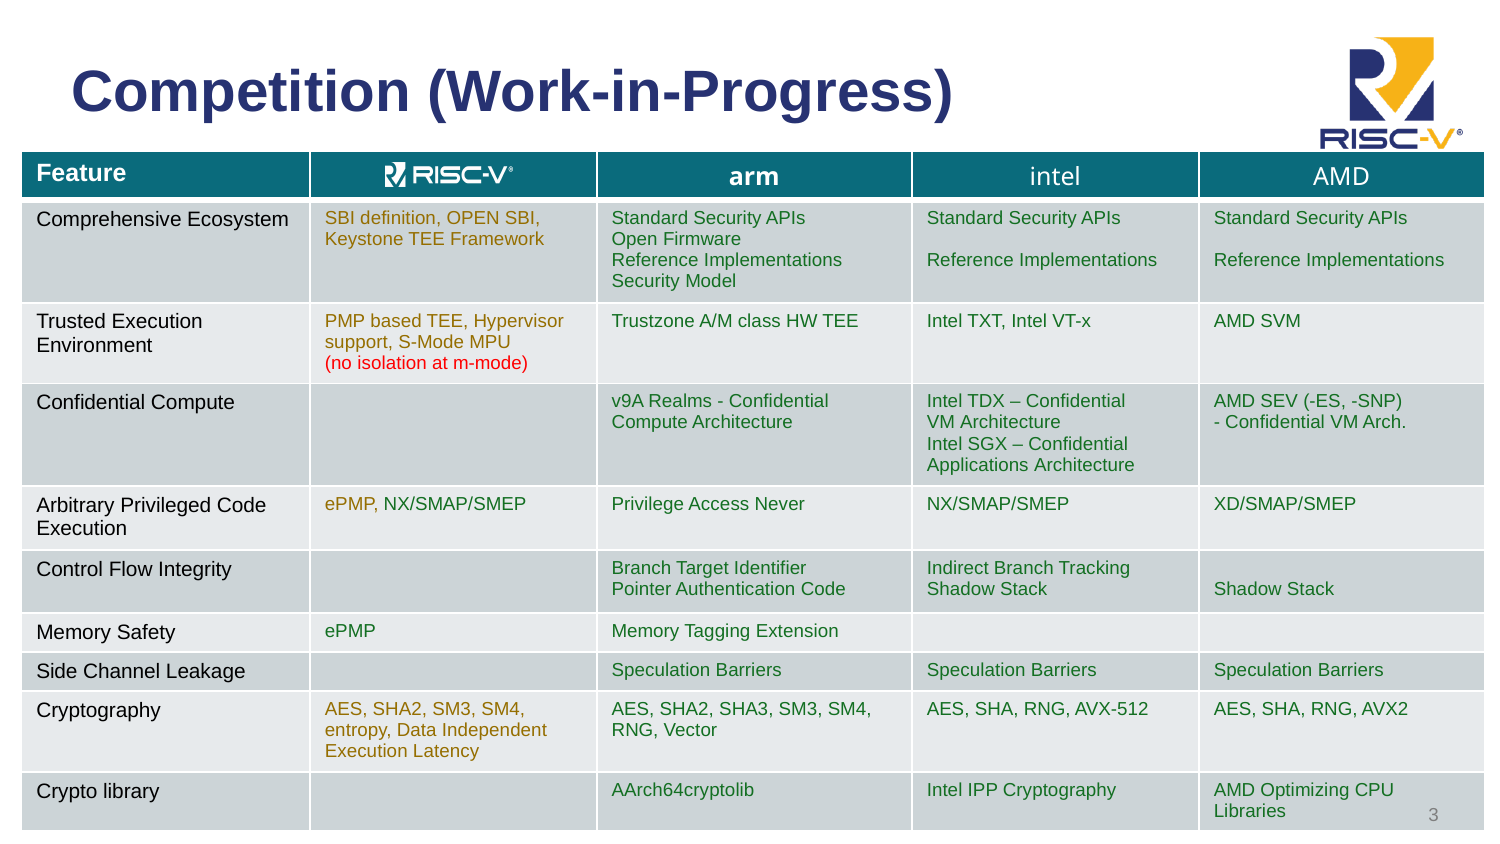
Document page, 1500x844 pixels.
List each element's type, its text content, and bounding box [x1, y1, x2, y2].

table_cell AES, SHA2, SM3, SM4, entropy, Data Independent Execution Latency [311, 692, 596, 771]
title Competition (Work-in-Progress) [60, 35, 1375, 148]
table_cell [311, 384, 596, 485]
table_cell Standard Security APIs Reference Implementations [913, 203, 1198, 302]
table_cell AES, SHA, RNG, AVX-512 [913, 692, 1198, 771]
table_cell Comprehensive Ecosystem [22, 203, 309, 302]
picture [1320, 37, 1463, 149]
table_cell Trusted Execution Environment [22, 304, 309, 383]
table_cell Trustzone A/M class HW TEE [598, 304, 911, 383]
table_cell [311, 773, 596, 830]
table_cell AMD SVM [1200, 304, 1484, 383]
table_cell AES, SHA, RNG, AVX2 [1200, 692, 1484, 771]
table_cell ePMP, NX/SMAP/SMEP [311, 487, 596, 549]
table_cell PMP based TEE, Hypervisor support, S-Mode MPU (no isolation at m-mode) [311, 304, 596, 383]
table_cell Standard Security APIs Reference Implementations [1200, 203, 1484, 302]
table_cell ePMP [311, 614, 596, 651]
table_cell AMD Optimizing CPU Libraries [1200, 773, 1484, 830]
picture [385, 162, 514, 188]
table_cell Shadow Stack [1200, 551, 1484, 612]
table_cell AArch64cryptolib [598, 773, 911, 830]
table_cell Intel TDX – Confidential VM Architecture Intel SGX – Confidential Applications Architecture [913, 384, 1198, 485]
table_cell AES, SHA2, SHA3, SM3, SM4, RNG, Vector [598, 692, 911, 771]
slide_number 3 [1100, 793, 1450, 831]
table_cell Speculation Barriers [913, 653, 1198, 690]
table_cell Control Flow Integrity [22, 551, 309, 612]
table_cell [1200, 614, 1484, 651]
table_cell [311, 653, 596, 690]
table_cell Side Channel Leakage [22, 653, 309, 690]
table_header arm [598, 152, 911, 197]
table_cell AMD SEV (-ES, -SNP) - Confidential VM Arch. [1200, 384, 1484, 485]
table_cell XD/SMAP/SMEP [1200, 487, 1484, 549]
table_cell Privilege Access Never [598, 487, 911, 549]
table_cell NX/SMAP/SMEP [913, 487, 1198, 549]
table_header [311, 152, 596, 197]
table_cell v9A Realms - Confidential Compute Architecture [598, 384, 911, 485]
table_cell Branch Target Identifier Pointer Authentication Code [598, 551, 911, 612]
table_header intel [913, 152, 1198, 197]
table_cell [311, 551, 596, 612]
table_cell Speculation Barriers [598, 653, 911, 690]
table_cell Arbitrary Privileged Code Execution [22, 487, 309, 549]
table_header Feature [22, 152, 309, 197]
table_cell Intel IPP Cryptography [913, 773, 1198, 830]
table_cell Crypto library [22, 773, 309, 830]
table_cell Speculation Barriers [1200, 653, 1484, 690]
table_cell Intel TXT, Intel VT-x [913, 304, 1198, 383]
table_cell Memory Tagging Extension [598, 614, 911, 651]
table_cell Standard Security APIs Open Firmware Reference Implementations Security Model [598, 203, 911, 302]
table_header AMD [1200, 152, 1484, 197]
table_cell SBI definition, OPEN SBI, Keystone TEE Framework [311, 203, 596, 302]
table_cell Memory Safety [22, 614, 309, 651]
table_cell [913, 614, 1198, 651]
table_cell Cryptography [22, 692, 309, 771]
table_cell Confidential Compute [22, 384, 309, 485]
table_cell Indirect Branch Tracking Shadow Stack [913, 551, 1198, 612]
